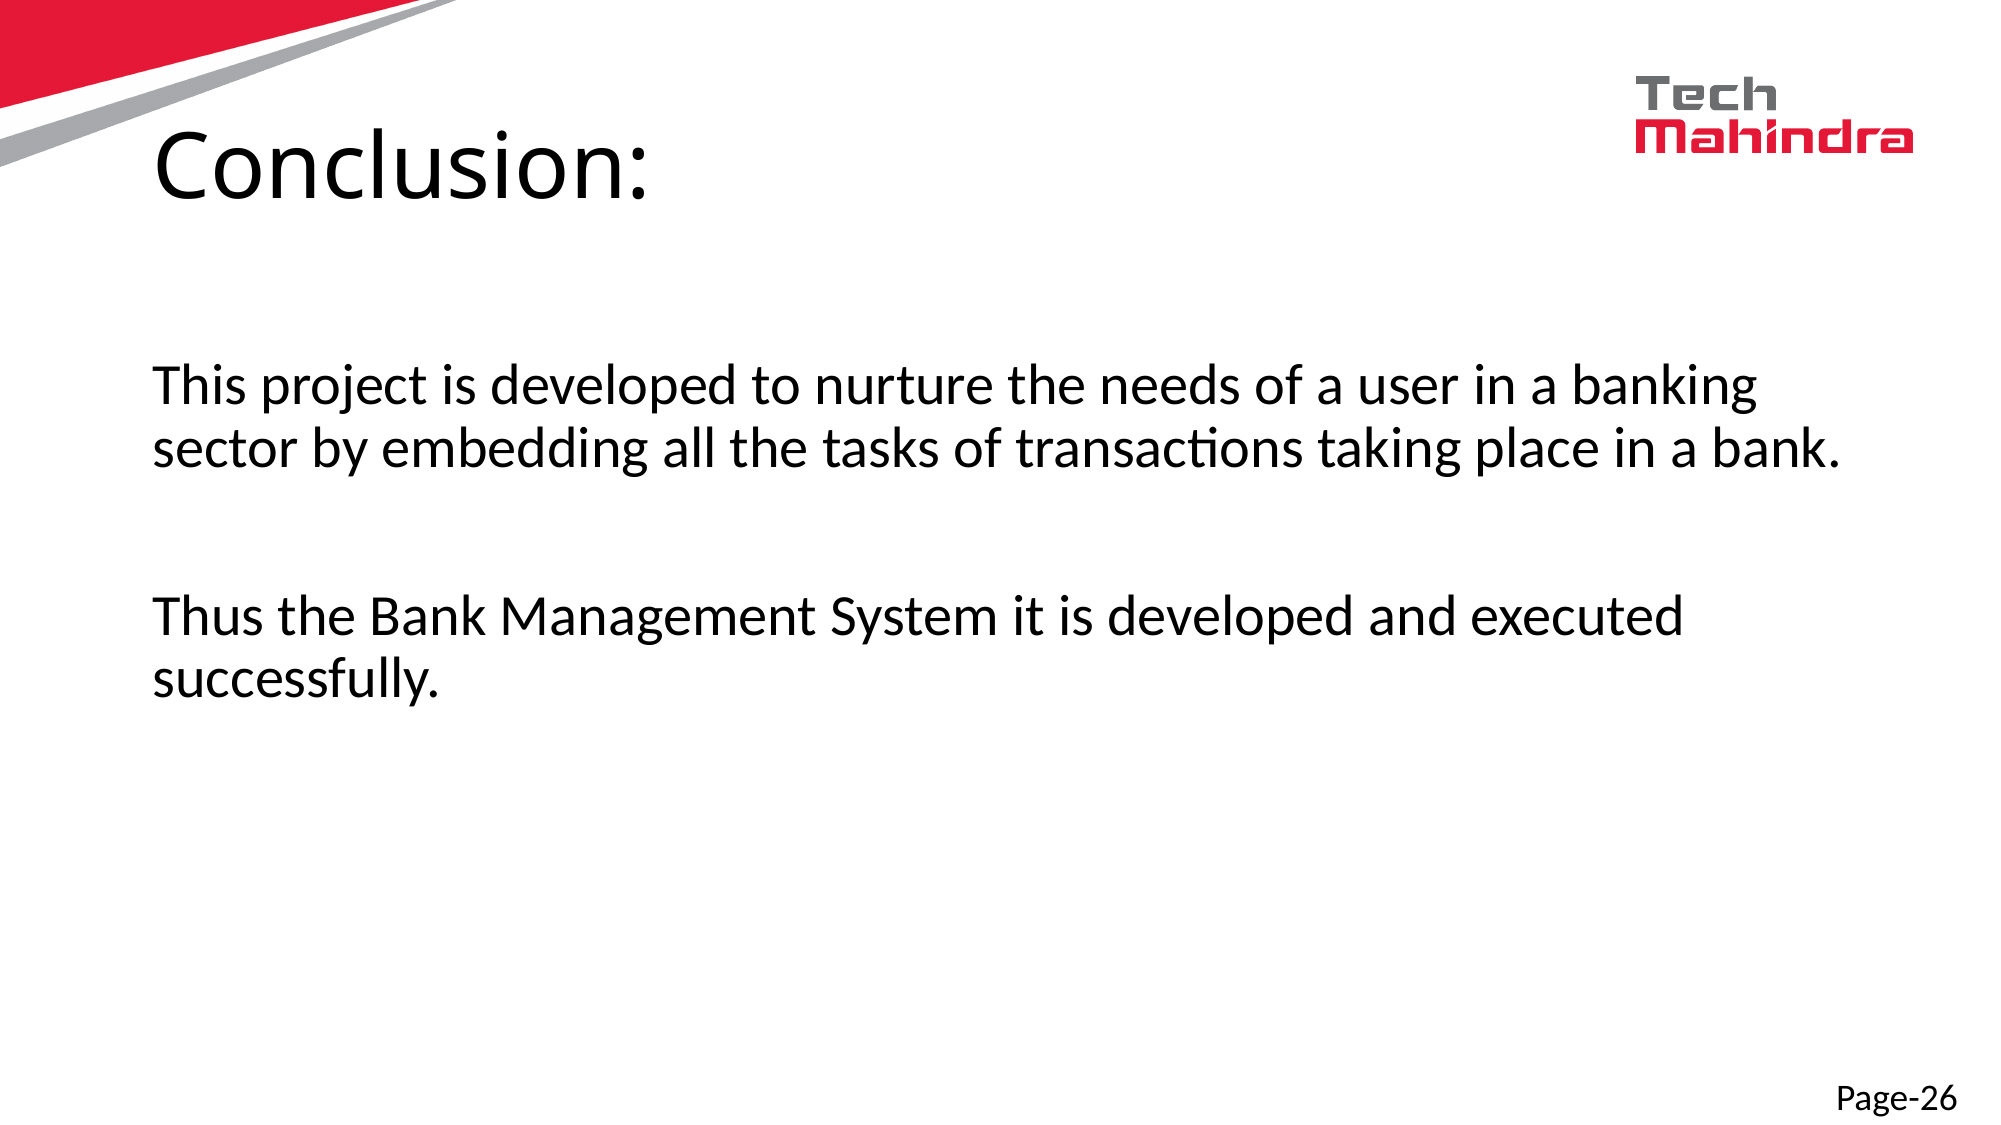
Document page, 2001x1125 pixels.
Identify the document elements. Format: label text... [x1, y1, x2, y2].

text_box Page-26 [1821, 1065, 1975, 1125]
title Conclusion: [137, 59, 1863, 278]
picture [1863, 76, 1913, 153]
list This project is developed to nurture the needs of a user in a banking sector by embedding all the tasks of transactions taking place in a bank. Thus the Bank Management System it is developed and executed successfully. [137, 346, 1863, 1014]
picture [0, 0, 459, 167]
